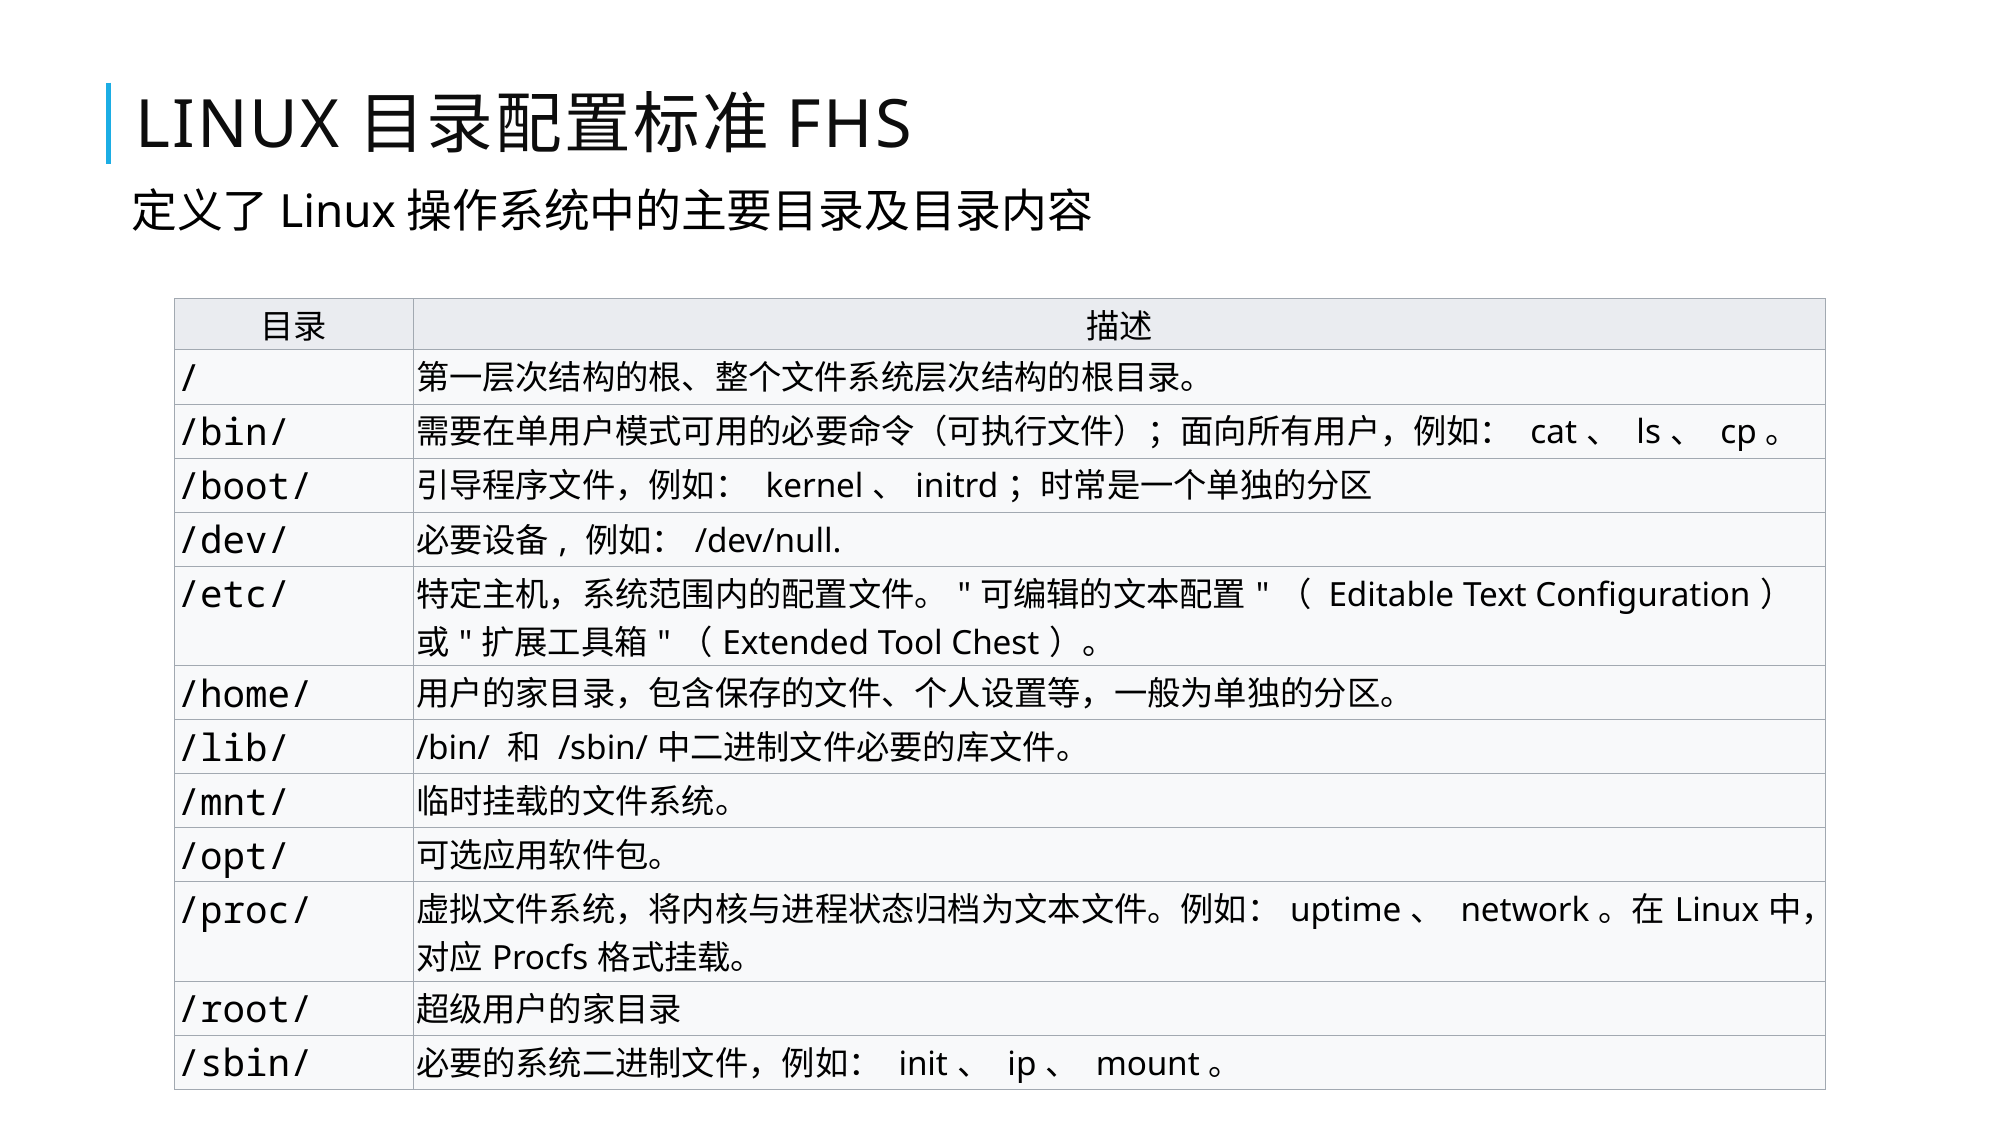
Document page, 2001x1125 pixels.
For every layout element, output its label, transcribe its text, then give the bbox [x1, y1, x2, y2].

table_cell 必要的系统二进制文件，例如： init、 ip、 mount。 [414, 1036, 1825, 1089]
table_cell /etc/ [175, 567, 413, 665]
table_header 目录 [175, 299, 413, 349]
table_cell 引导程序文件，例如： kernel、initrd；时常是一个单独的分区 [414, 459, 1825, 512]
table_cell /opt/ [175, 828, 413, 881]
table_cell /root/ [175, 982, 413, 1035]
table_cell 用户的家目录，包含保存的文件、个人设置等，一般为单独的分区。 [414, 666, 1825, 719]
table_cell /dev/ [175, 513, 413, 566]
table_cell 可选应用软件包。 [414, 828, 1825, 881]
table_cell 特定主机，系统范围内的配置文件。"可编辑的文本配置"（ Editable Text Configuration）或"扩展工具箱"（Extended Tool Chest）。 [414, 567, 1825, 665]
list 定义了Linux操作系统中的主要目录及目录内容 [108, 180, 1704, 249]
table_cell / [175, 350, 413, 404]
table_cell 临时挂载的文件系统。 [414, 774, 1825, 827]
table_cell /bin/ [175, 405, 413, 458]
table_header 描述 [414, 299, 1825, 349]
table_cell /home/ [175, 666, 413, 719]
table_cell /bin/ 和 /sbin/中二进制文件必要的库文件。 [414, 720, 1825, 773]
table_cell 需要在单用户模式可用的必要命令（可执行文件）；面向所有用户，例如： cat、 ls、 cp。 [414, 405, 1825, 458]
table_cell 虚拟文件系统，将内核与进程状态归档为文本文件。例如：uptime、 network。在Linux中，对应Procfs格式挂载。 [414, 882, 1825, 981]
table_cell /proc/ [175, 882, 413, 981]
title Linux目录配置标准FHS [120, 77, 1010, 180]
table_cell /mnt/ [175, 774, 413, 827]
table_cell 第一层次结构的根、整个文件系统层次结构的根目录。 [414, 350, 1825, 404]
table_cell 必要设备, 例如：/dev/null. [414, 513, 1825, 566]
table_cell /boot/ [175, 459, 413, 512]
table_cell /sbin/ [175, 1036, 413, 1089]
table_cell /lib/ [175, 720, 413, 773]
table_cell 超级用户的家目录 [414, 982, 1825, 1035]
